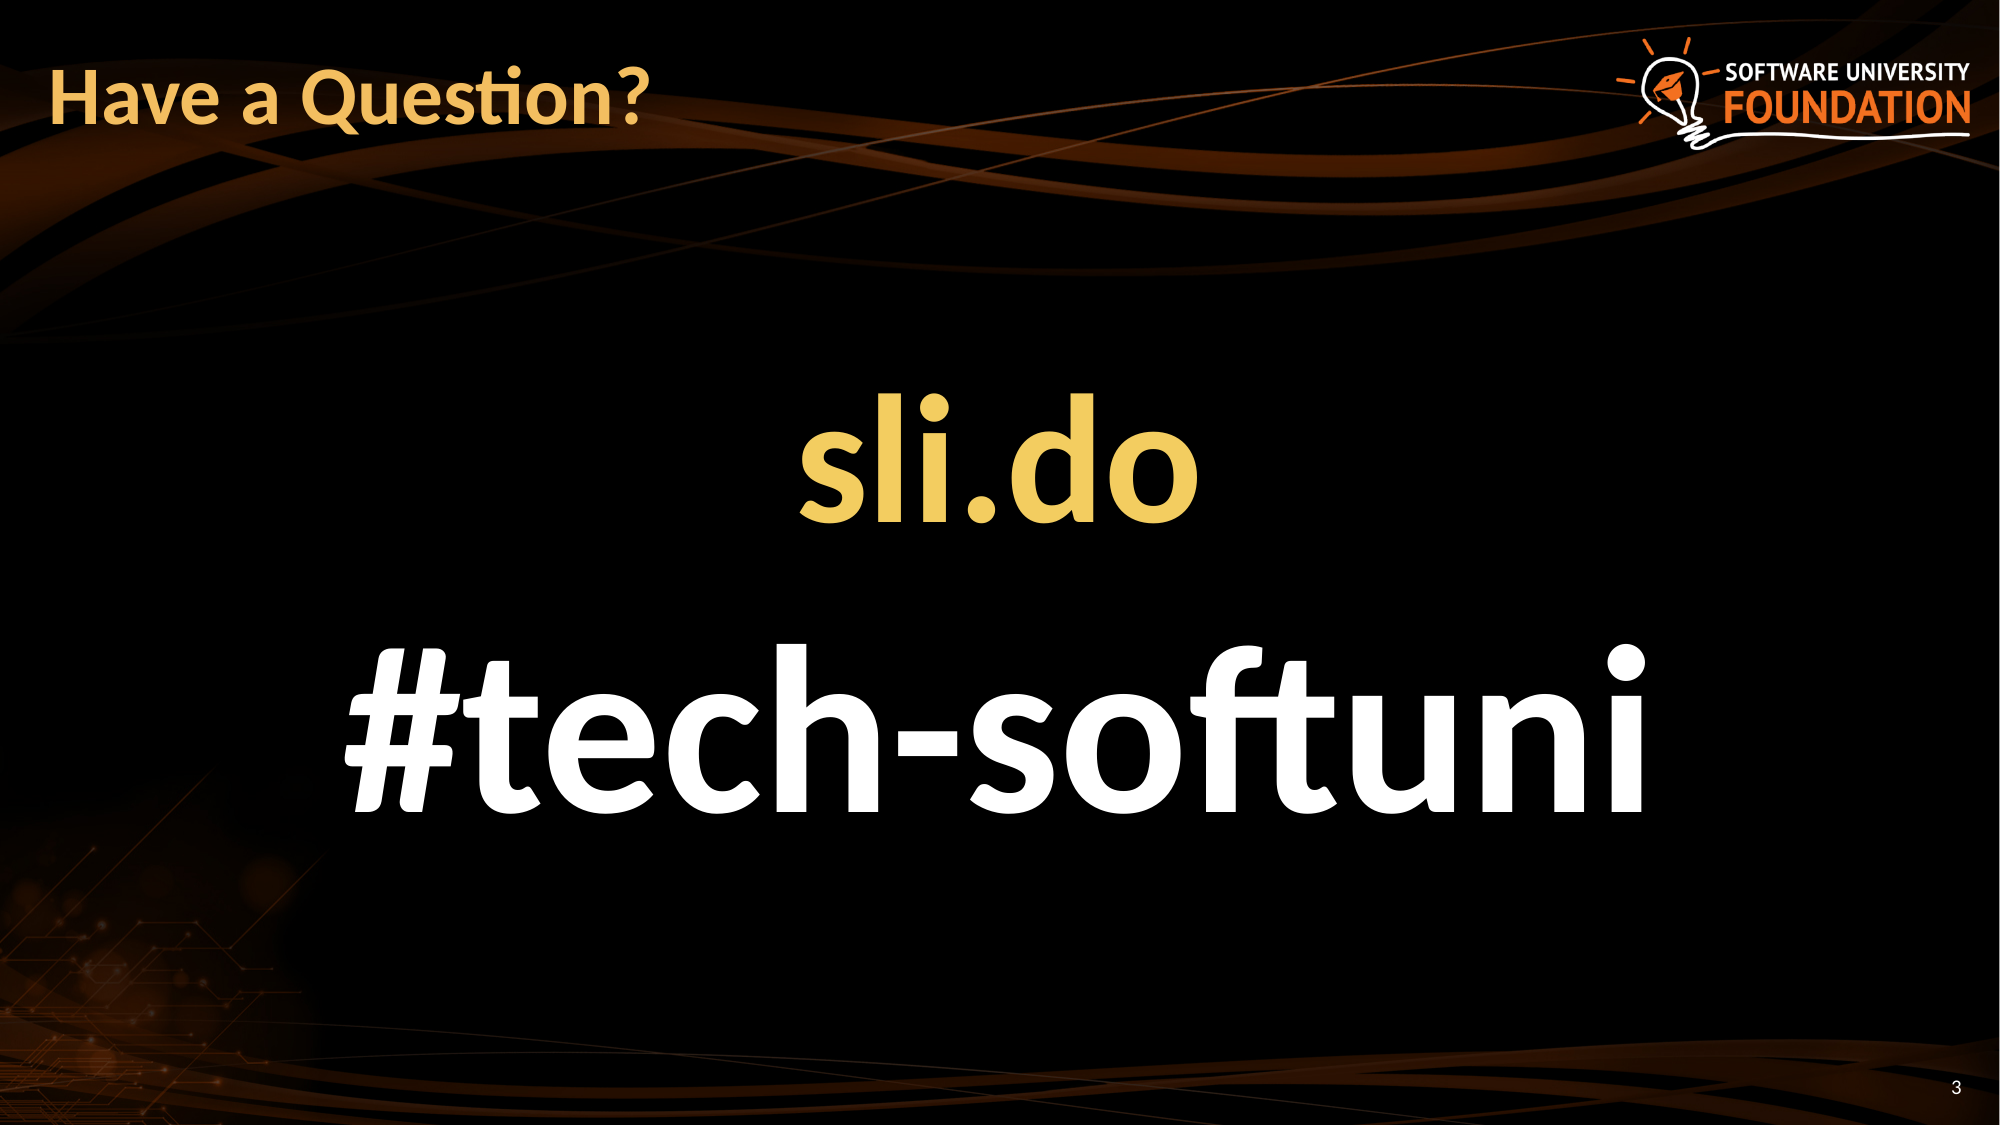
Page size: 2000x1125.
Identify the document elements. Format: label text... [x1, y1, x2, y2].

title Have a Question? [30, 6, 1602, 189]
list sli.do #tech-softuni [31, 212, 1968, 1071]
picture [0, 0, 2000, 1125]
slide_number 3 [1897, 1071, 1968, 1103]
